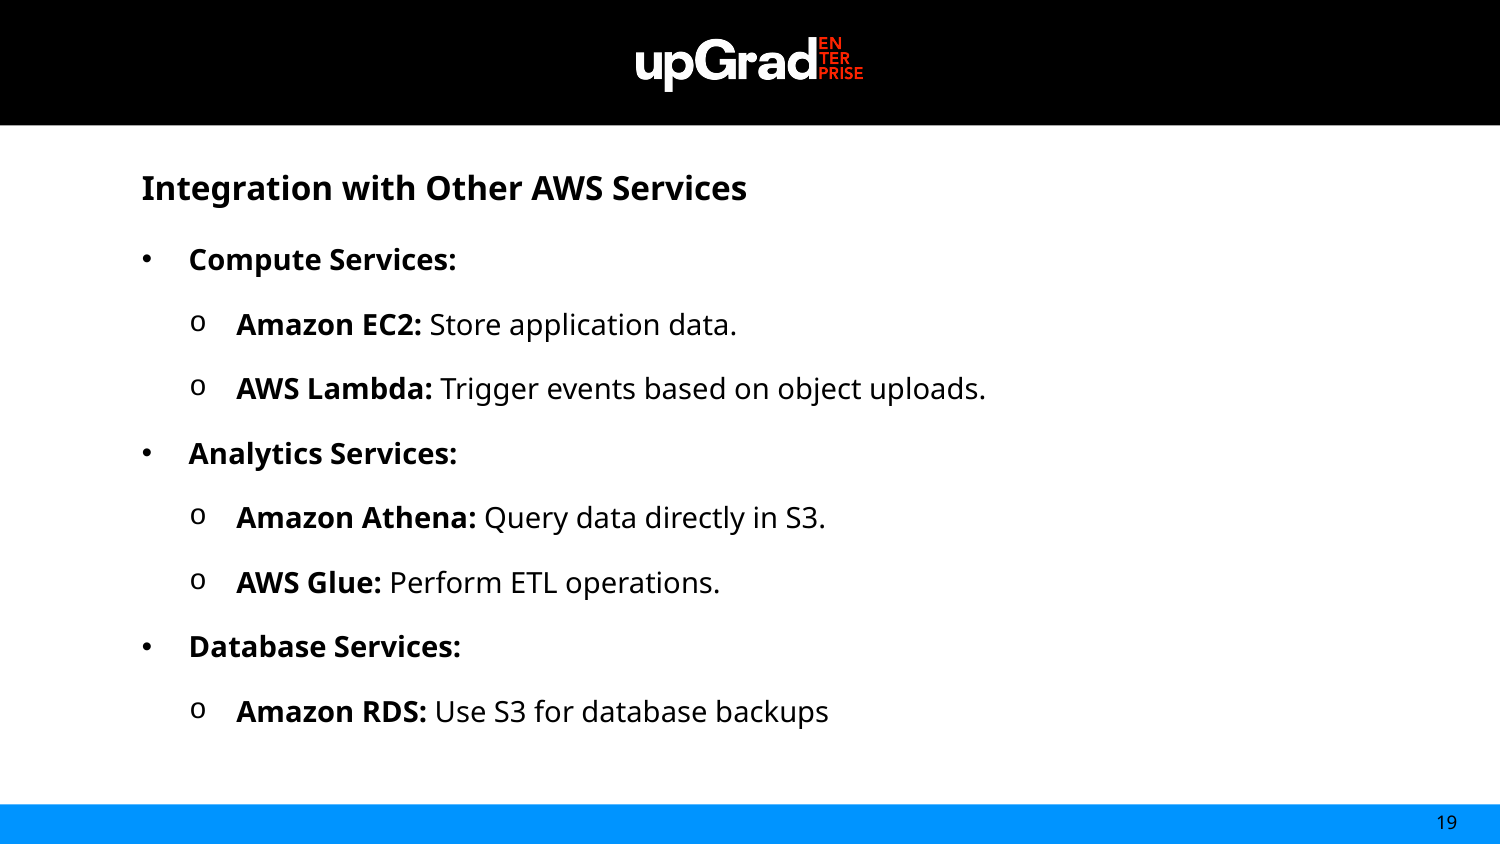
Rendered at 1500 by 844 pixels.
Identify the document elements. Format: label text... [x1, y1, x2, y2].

text_box Compute Services: Amazon EC2: Store application data. AWS Lambda: Trigger events based on object uploads. Analytics Services: Amazon Athena: Query data directly in S3. AWS Glue: Perform ETL operations. Database Services: Amazon RDS: Use S3 for database backups [127, 225, 1500, 736]
picture [636, 37, 863, 92]
text_box 19 [1398, 802, 1473, 844]
text_box Integration with Other AWS Services [127, 160, 841, 215]
